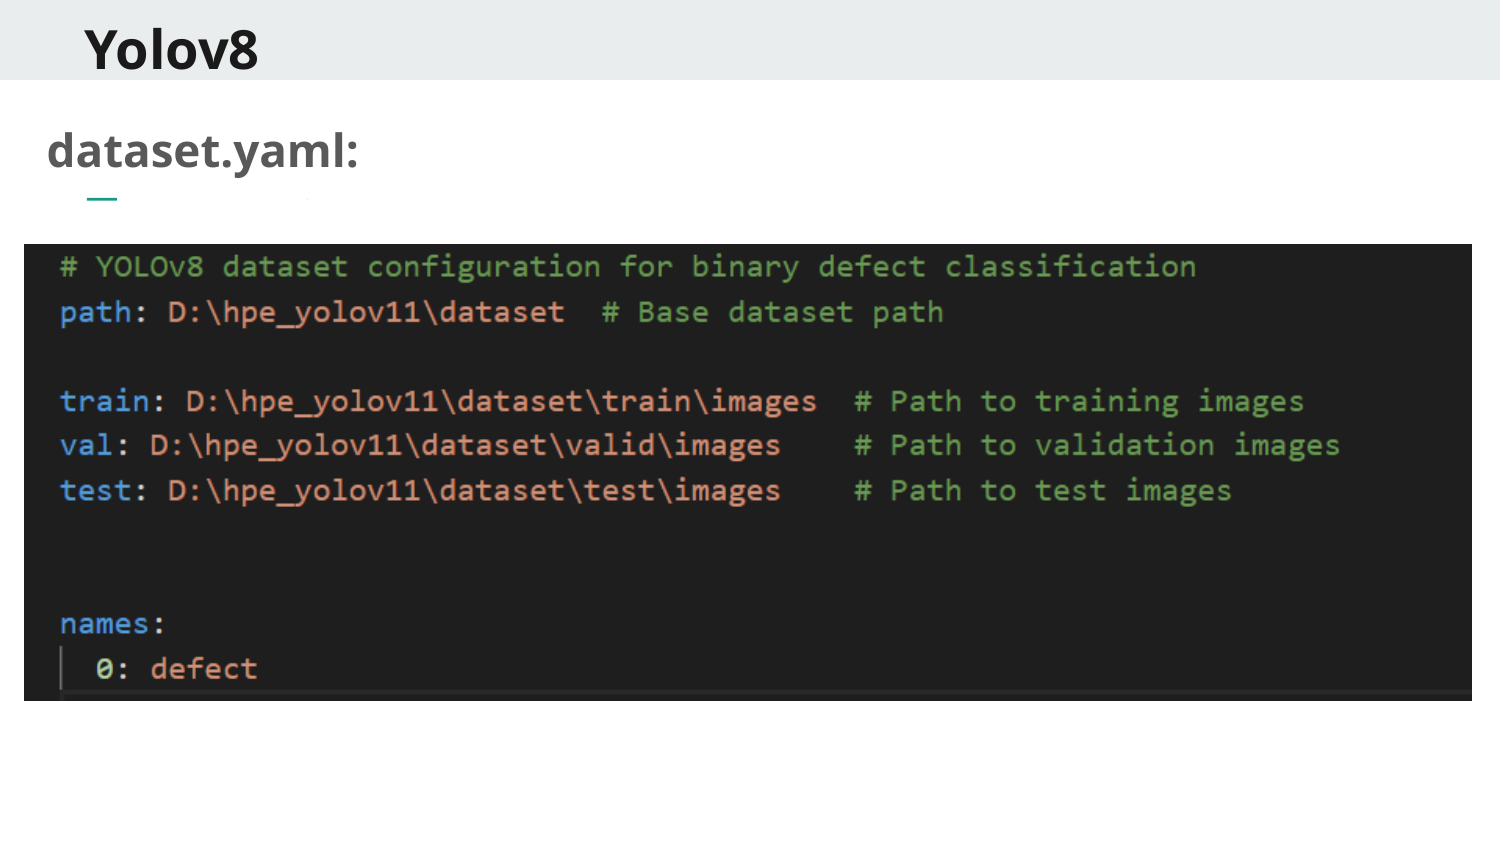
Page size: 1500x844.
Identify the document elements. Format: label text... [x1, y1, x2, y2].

title Yolov8 [69, 0, 1331, 105]
picture [24, 244, 1472, 701]
picture [117, 144, 307, 220]
text_box dataset.yaml: [31, 106, 1463, 194]
